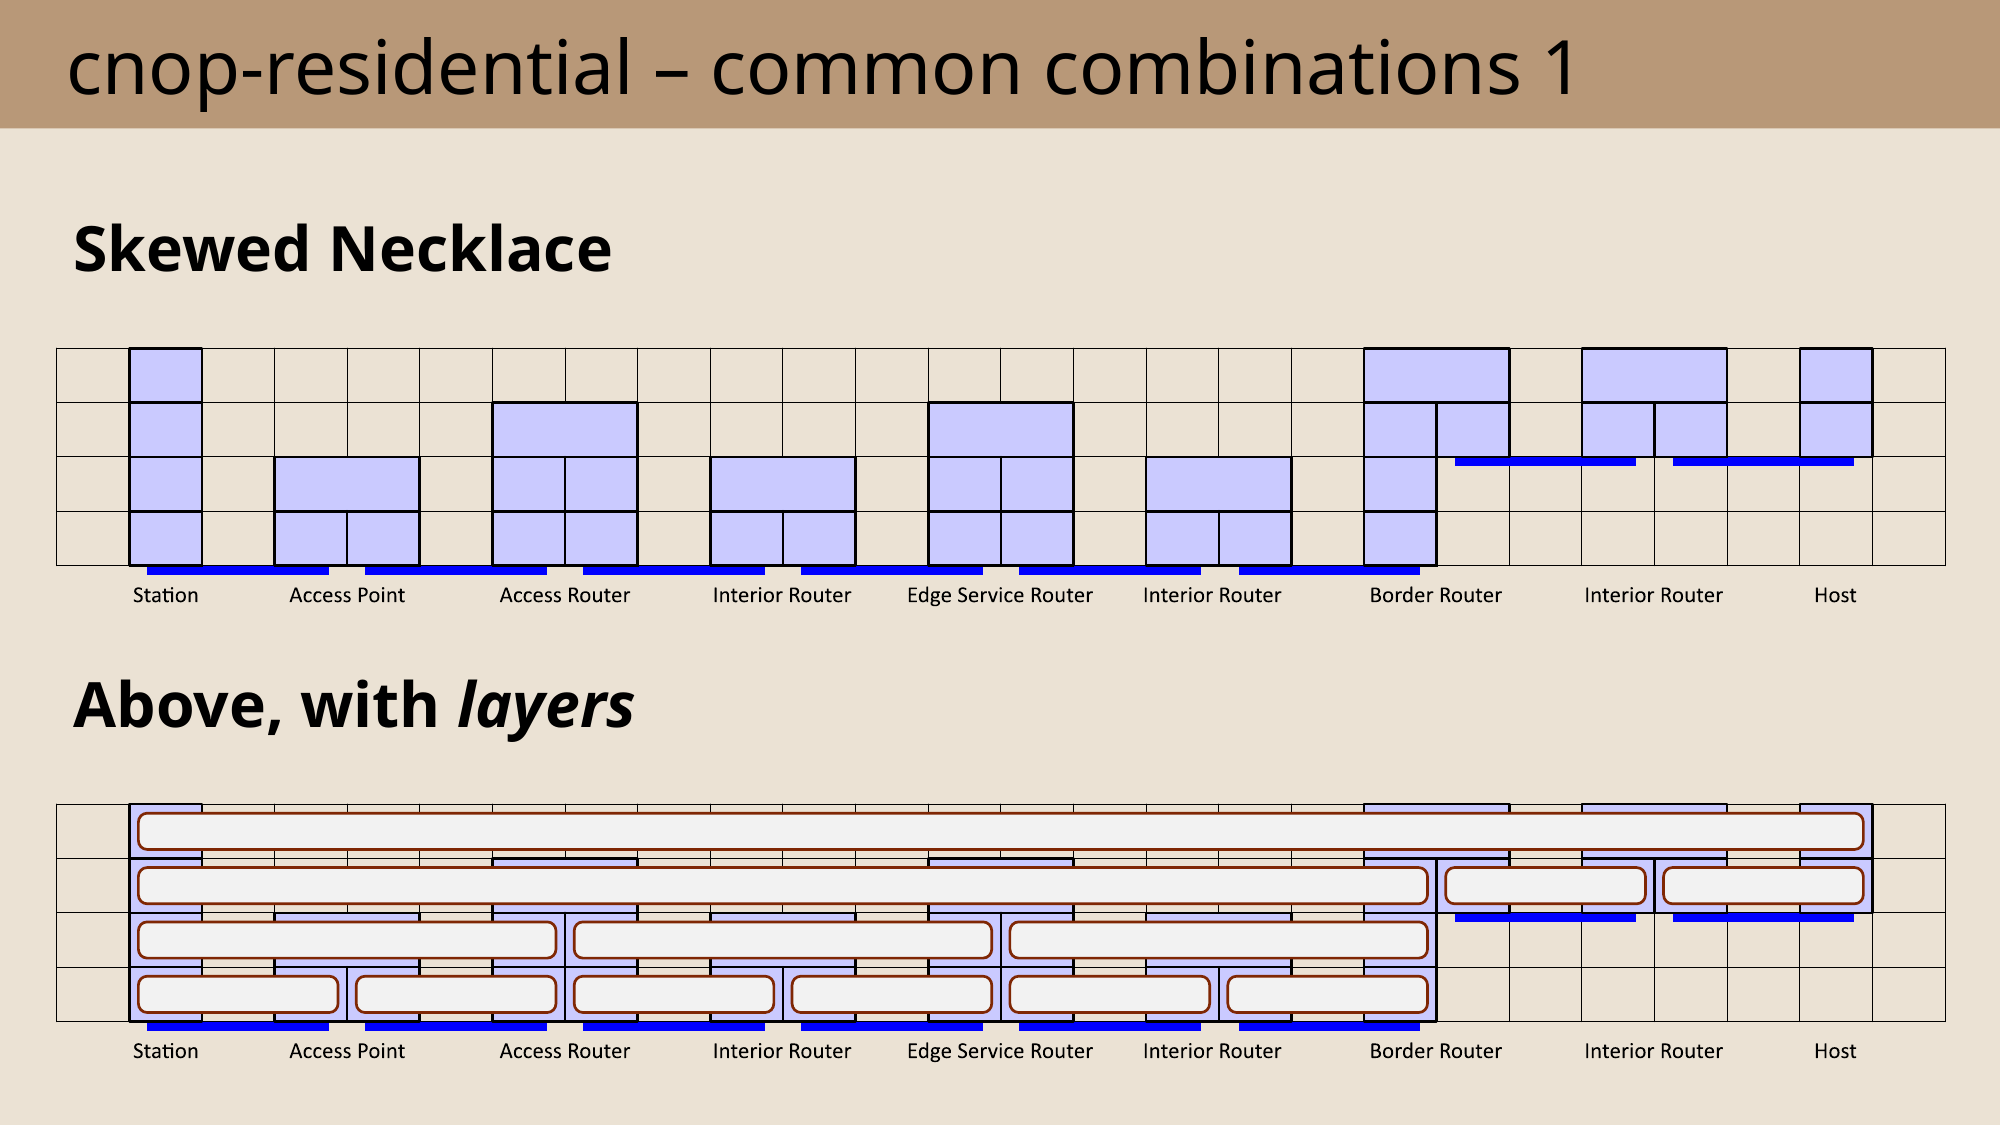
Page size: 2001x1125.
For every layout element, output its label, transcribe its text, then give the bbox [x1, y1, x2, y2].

list Skewed Necklace [58, 210, 956, 317]
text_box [19, 338, 1985, 615]
list Above, with layers [58, 666, 956, 773]
title cnop-residential – common combinations 1 [0, 0, 2000, 129]
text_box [19, 794, 1985, 1071]
